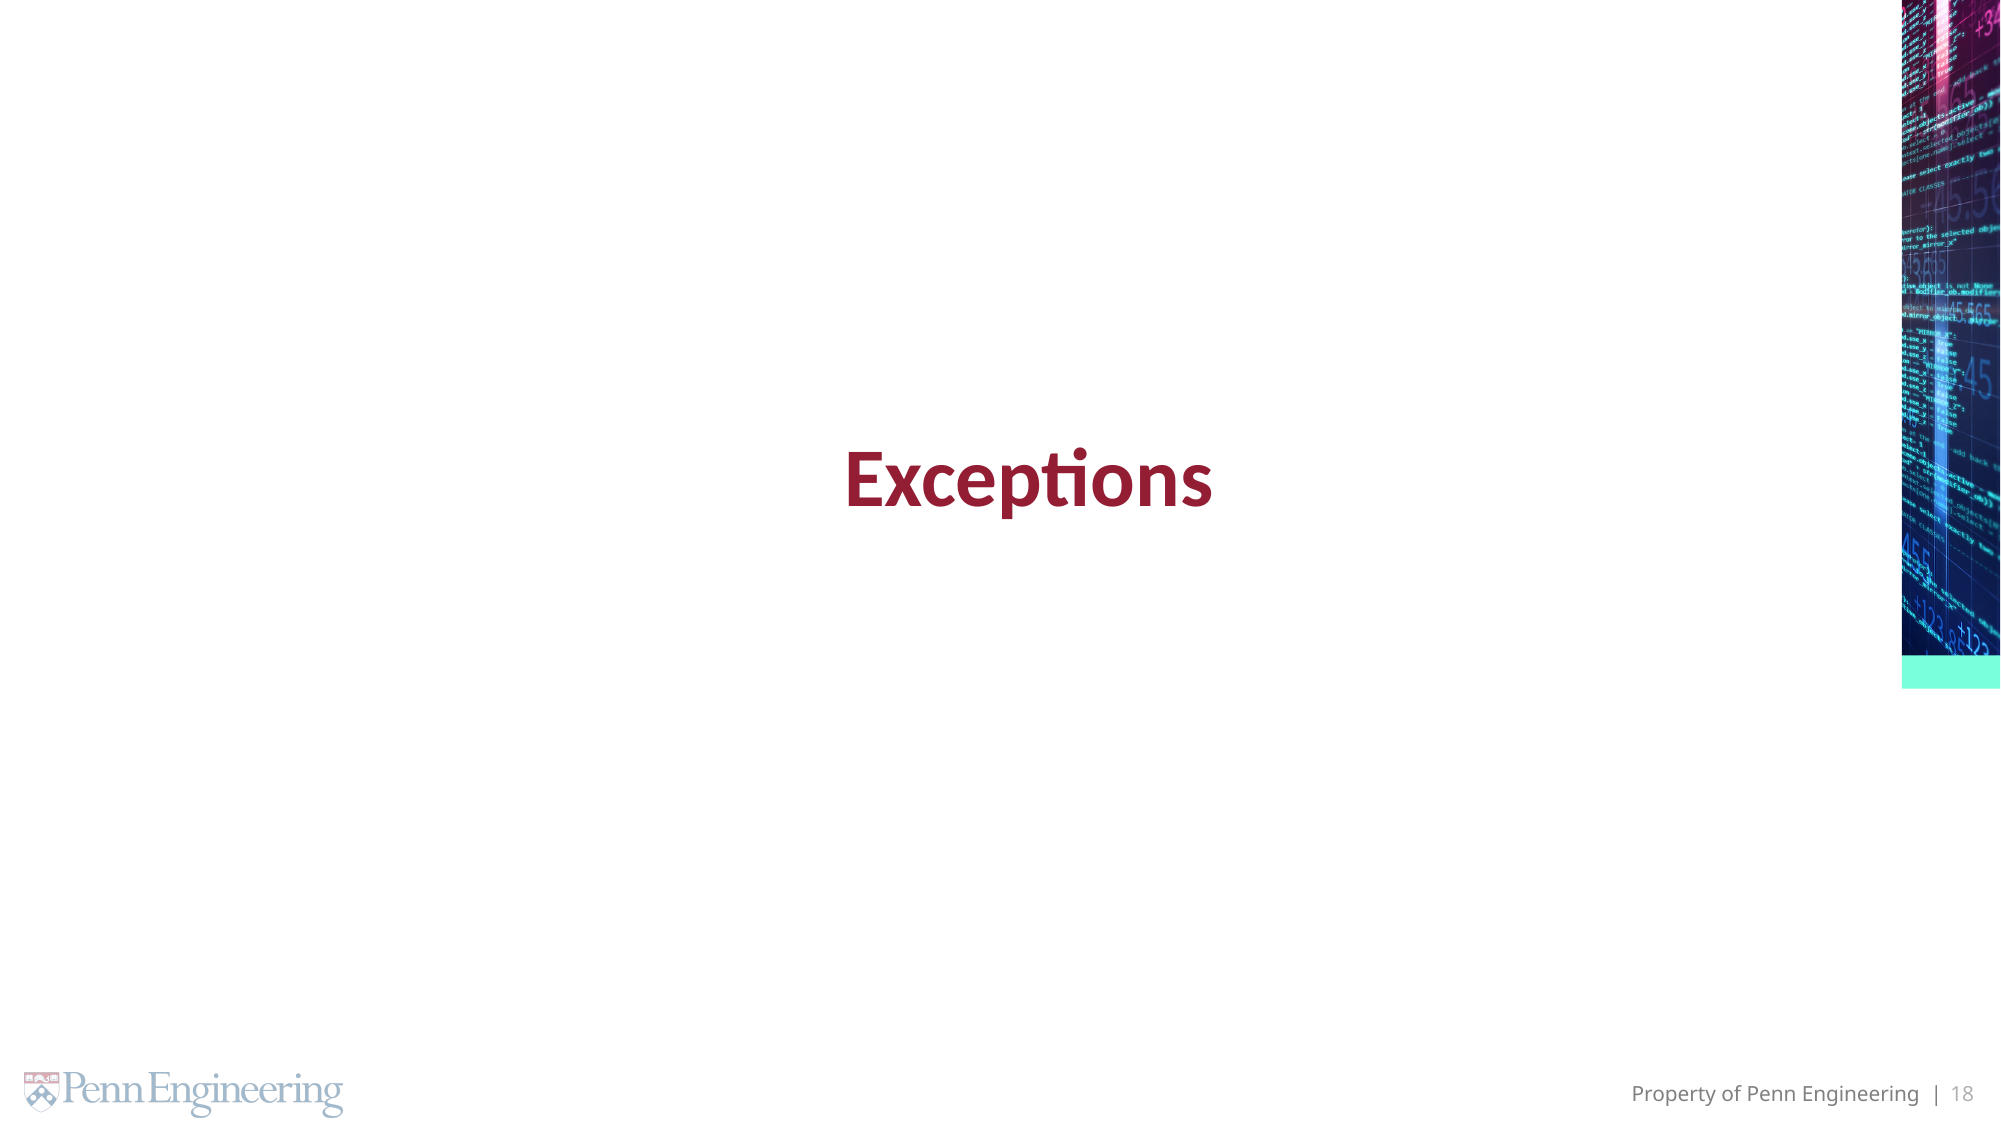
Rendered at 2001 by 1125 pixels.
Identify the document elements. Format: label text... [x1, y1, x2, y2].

slide_number 18 [1935, 1065, 2000, 1125]
title Exceptions [187, 419, 1871, 540]
picture [1901, 0, 2001, 655]
